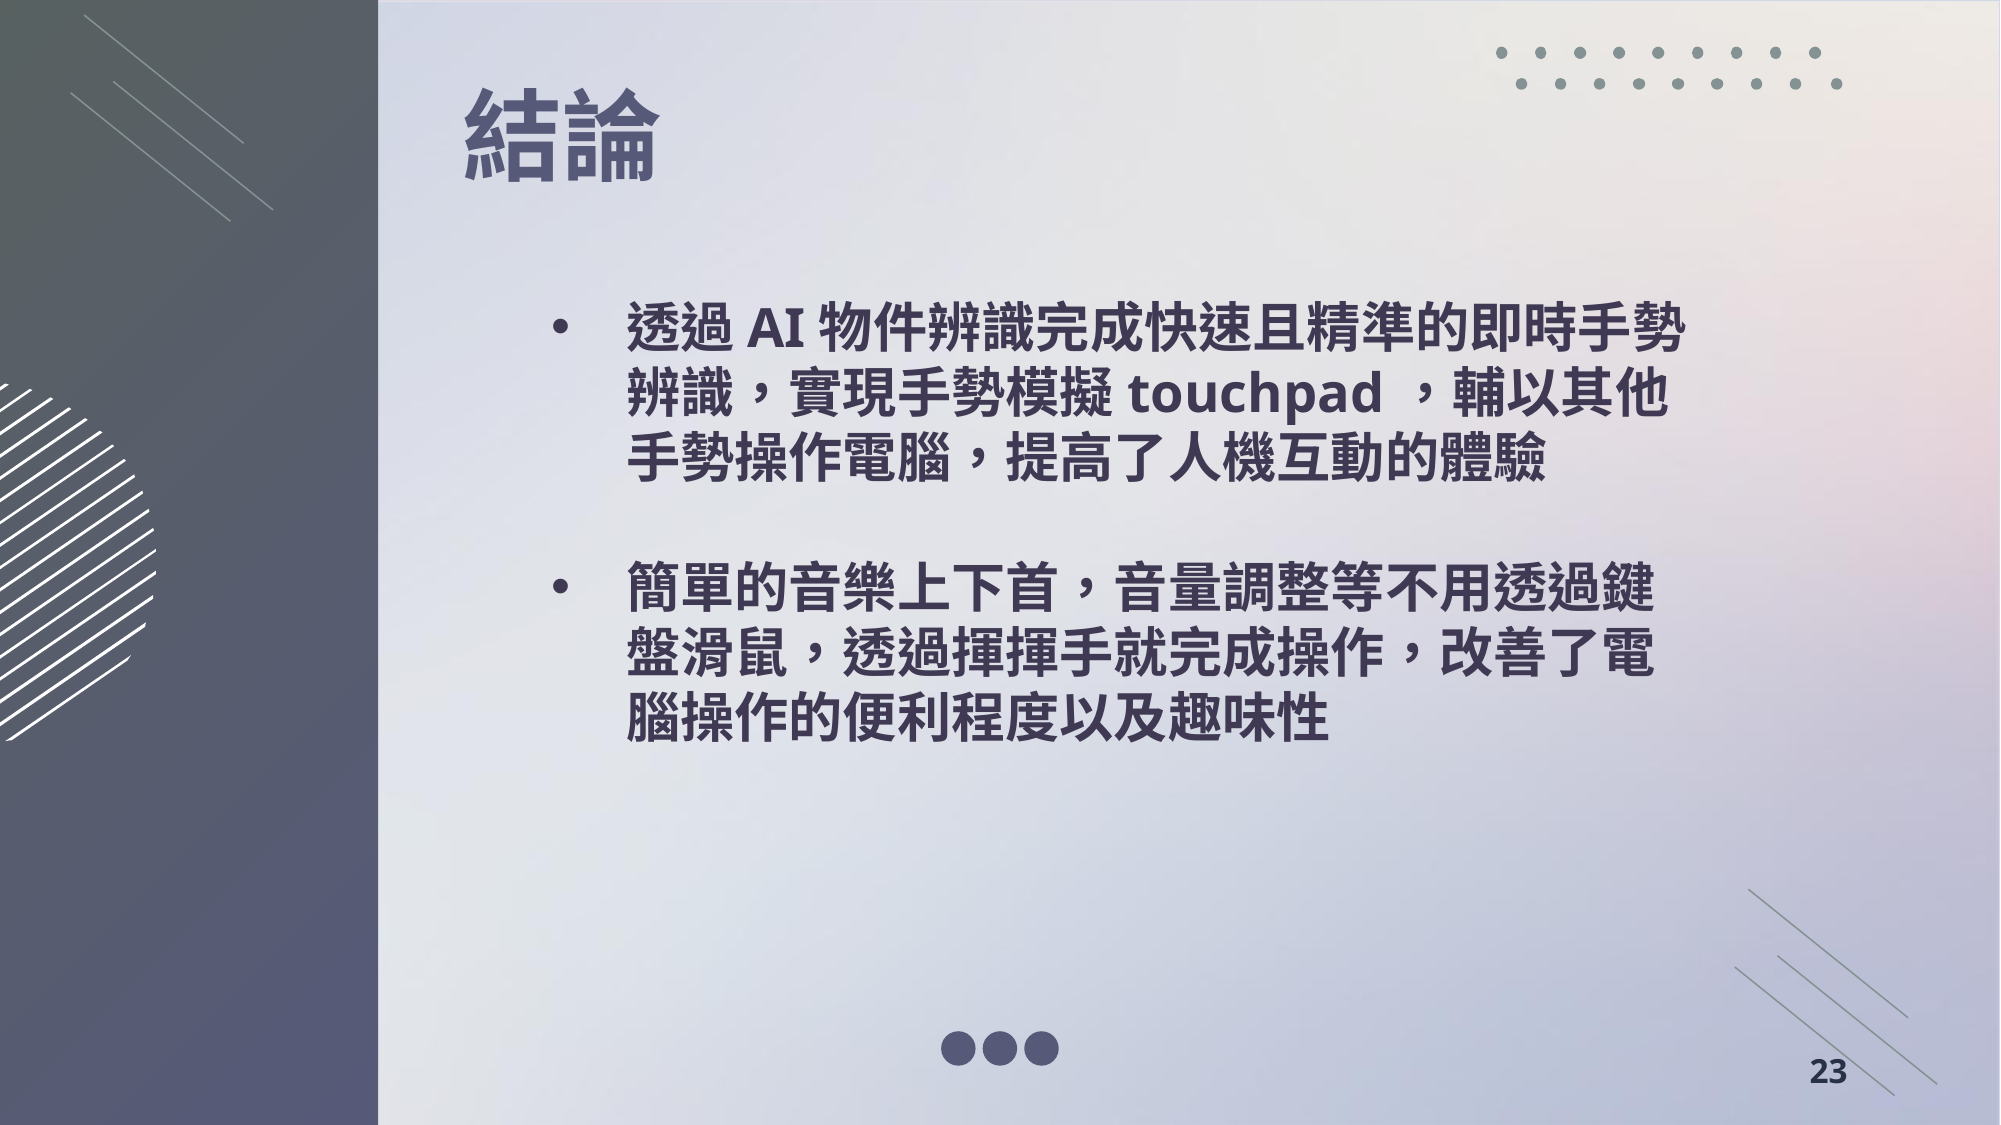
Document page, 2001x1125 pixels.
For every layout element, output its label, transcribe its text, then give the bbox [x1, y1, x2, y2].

title 結論 [442, 53, 1128, 159]
picture [379, 2, 1997, 1125]
text_box 透過AI物件辨識完成快速且精準的即時手勢辨識，實現手勢模擬touchpad，輔以其他手勢操作電腦，提高了人機互動的體驗 簡單的音樂上下首，音量調整等不用透過鍵盤滑鼠，透過揮揮手就完成操作，改善了電腦操作的便利程度以及趣味性 [536, 286, 1716, 756]
slide_number 23 [1412, 1042, 1863, 1103]
